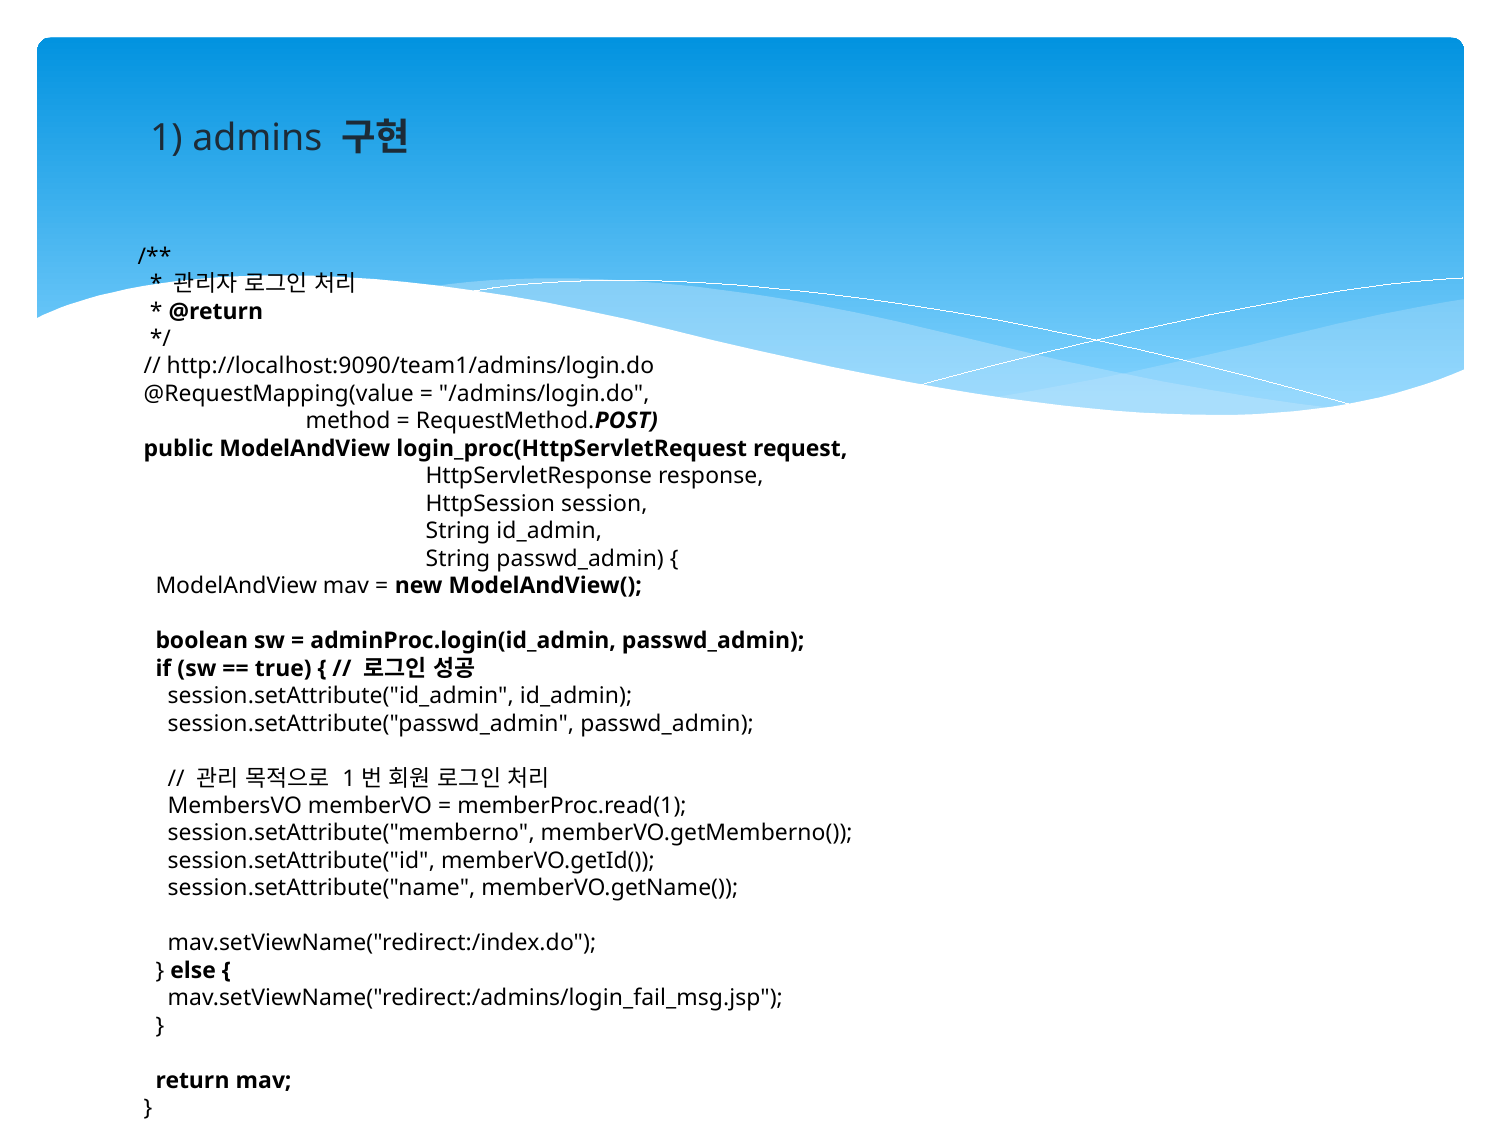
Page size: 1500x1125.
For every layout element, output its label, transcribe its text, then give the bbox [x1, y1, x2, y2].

text_box 1) admins 구현 [135, 67, 1485, 200]
text_box /** * 관리자 로그인 처리 * @return */ // http://localhost:9090/team1/admins/login.do @RequestMapping(value = "/admins/login.do", method = RequestMethod.POST) public ModelAndView login_proc(HttpServletRequest request, HttpServletResponse response, HttpSession session, String id_admin, String passwd_admin) { ModelAndView mav = new ModelAndView(); boolean sw = adminProc.login(id_admin, passwd_admin); if (sw == true) { // 로그인 성공 session.setAttribute("id_admin", id_admin); session.setAttribute("passwd_admin", passwd_admin); // 관리 목적으로 1번 회원 로그인 처리 MembersVO memberVO = memberProc.read(1); session.setAttribute("memberno", memberVO.getMemberno()); session.setAttribute("id", memberVO.getId()); session.setAttribute("name", memberVO.getName()); mav.setViewName("redirect:/index.do"); } else { mav.setViewName("redirect:/admins/login_fail_msg.jsp"); } return mav; } [116, 233, 1374, 1125]
